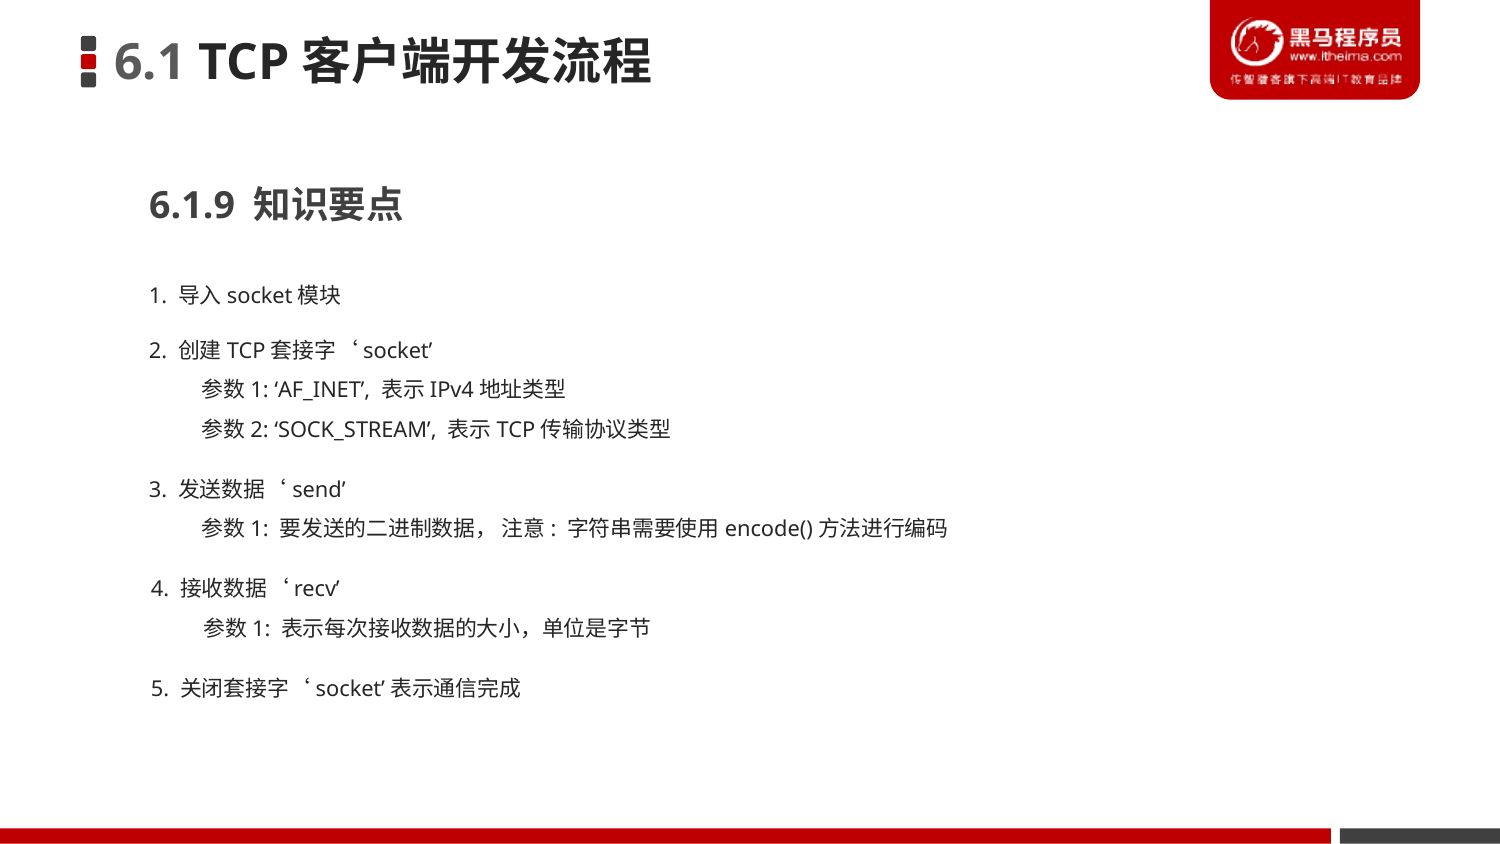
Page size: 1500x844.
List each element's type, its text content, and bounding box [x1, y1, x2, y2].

text_box 4. 接收数据‘recv’ 参数1: 表示每次接收数据的大小，单位是字节 [136, 554, 1271, 648]
picture [1212, 8, 1421, 94]
text_box 1. 导入socket模块 [134, 260, 1269, 315]
text_box 2. 创建TCP套接字‘socket’ 参数1: ‘AF_INET’, 表示IPv4地址类型 参数2: ‘SOCK_STREAM’, 表示TCP传输协议类型 [134, 316, 1269, 449]
text_box 6.1 TCP客户端开发流程 [103, 0, 987, 130]
text_box 3. 发送数据‘send’ 参数1: 要发送的二进制数据， 注意: 字符串需要使用encode()方法进行编码 [134, 455, 1269, 549]
text_box 5. 关闭套接字‘socket’表示通信完成 [136, 653, 1271, 708]
text_box 6.1.9 知识要点 [134, 151, 711, 234]
